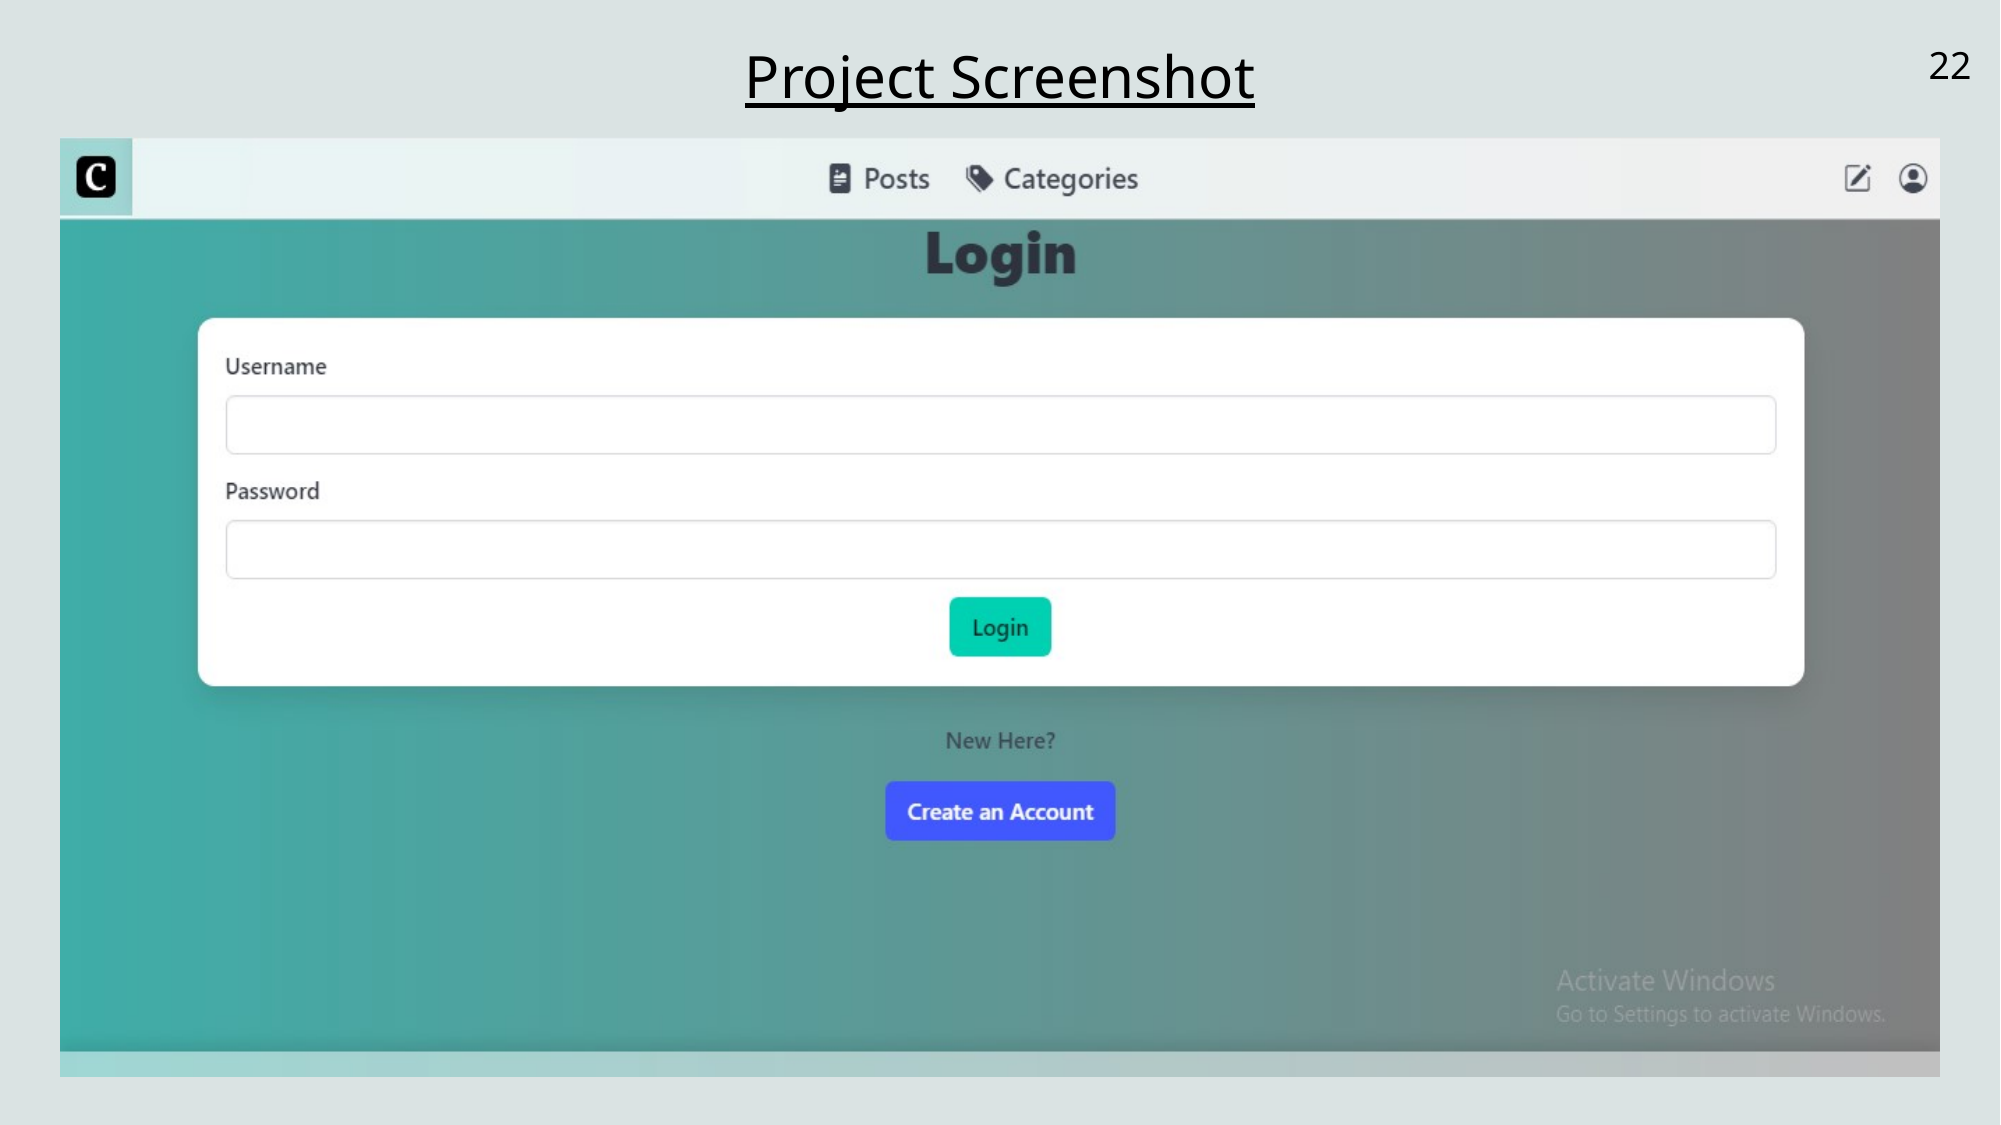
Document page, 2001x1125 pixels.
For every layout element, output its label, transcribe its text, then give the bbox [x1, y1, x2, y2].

text_box Project Screenshot [660, 33, 1340, 118]
text_box 22 [1913, 34, 1987, 95]
picture [60, 137, 1940, 1078]
